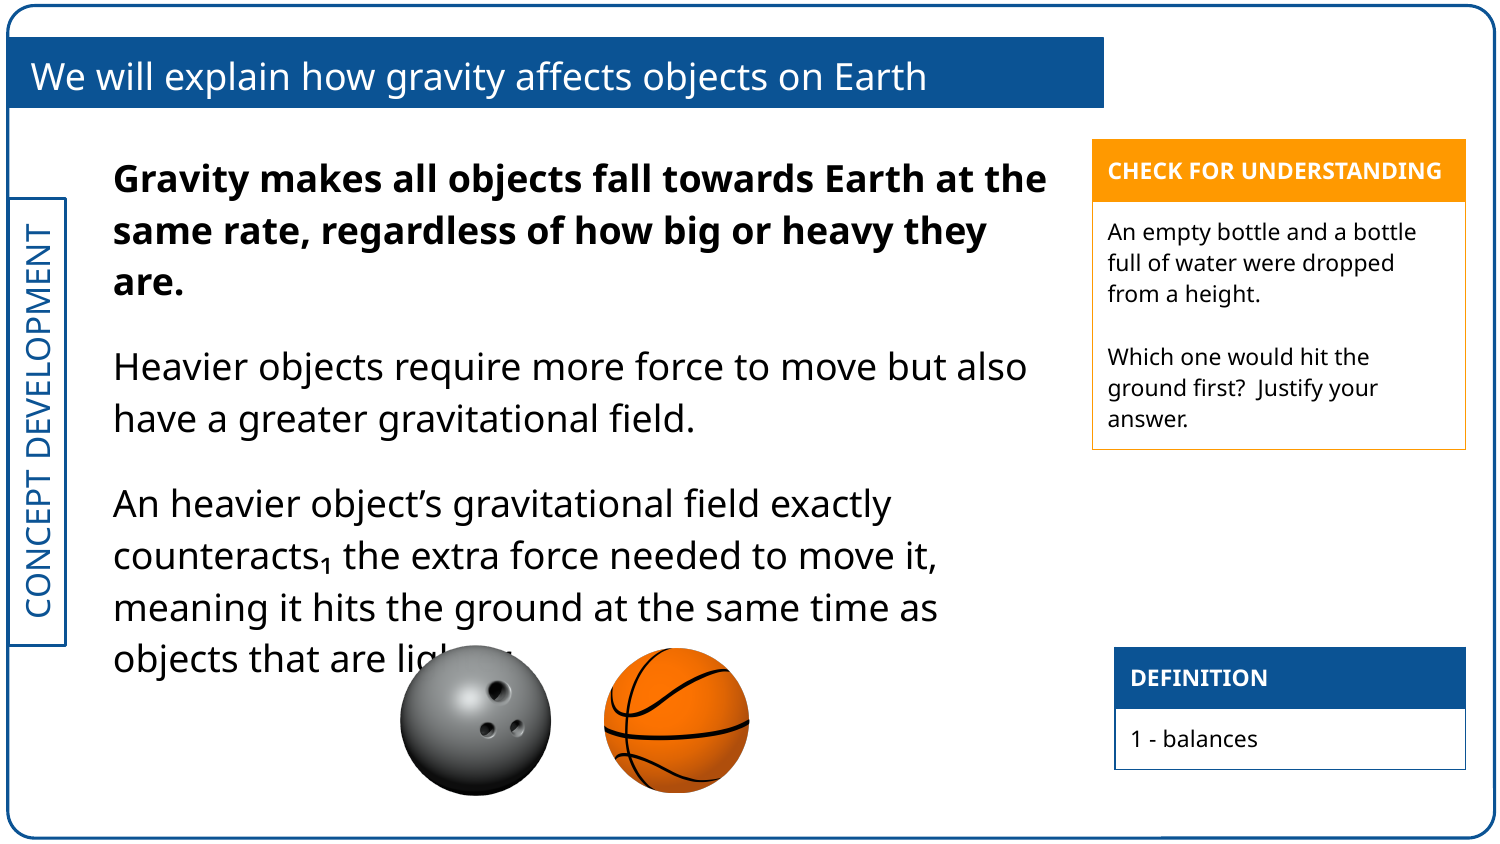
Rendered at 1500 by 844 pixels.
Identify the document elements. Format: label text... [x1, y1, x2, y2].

list Gravity makes all objects fall towards Earth at the same rate, regardless of how big or heavy they are. Heavier objects require more force to move but also have a greater gravitational field. An heavier object’s gravitational field exactly counteracts₁ the extra force needed to move it, meaning it hits the ground at the same time as objects that are lighter. [97, 133, 1078, 548]
table_header CHECK FOR UNDERSTANDING [1093, 141, 1465, 200]
picture [365, 610, 585, 830]
table_cell 1 - balances [1116, 709, 1465, 769]
table_header DEFINITION [1116, 648, 1465, 708]
picture [604, 648, 751, 793]
table_cell An empty bottle and a bottle full of water were dropped from a height. Which one would hit the ground first? Justify your answer. [1093, 202, 1465, 449]
subtitle We will explain how gravity affects objects on Earth [15, 43, 1097, 101]
